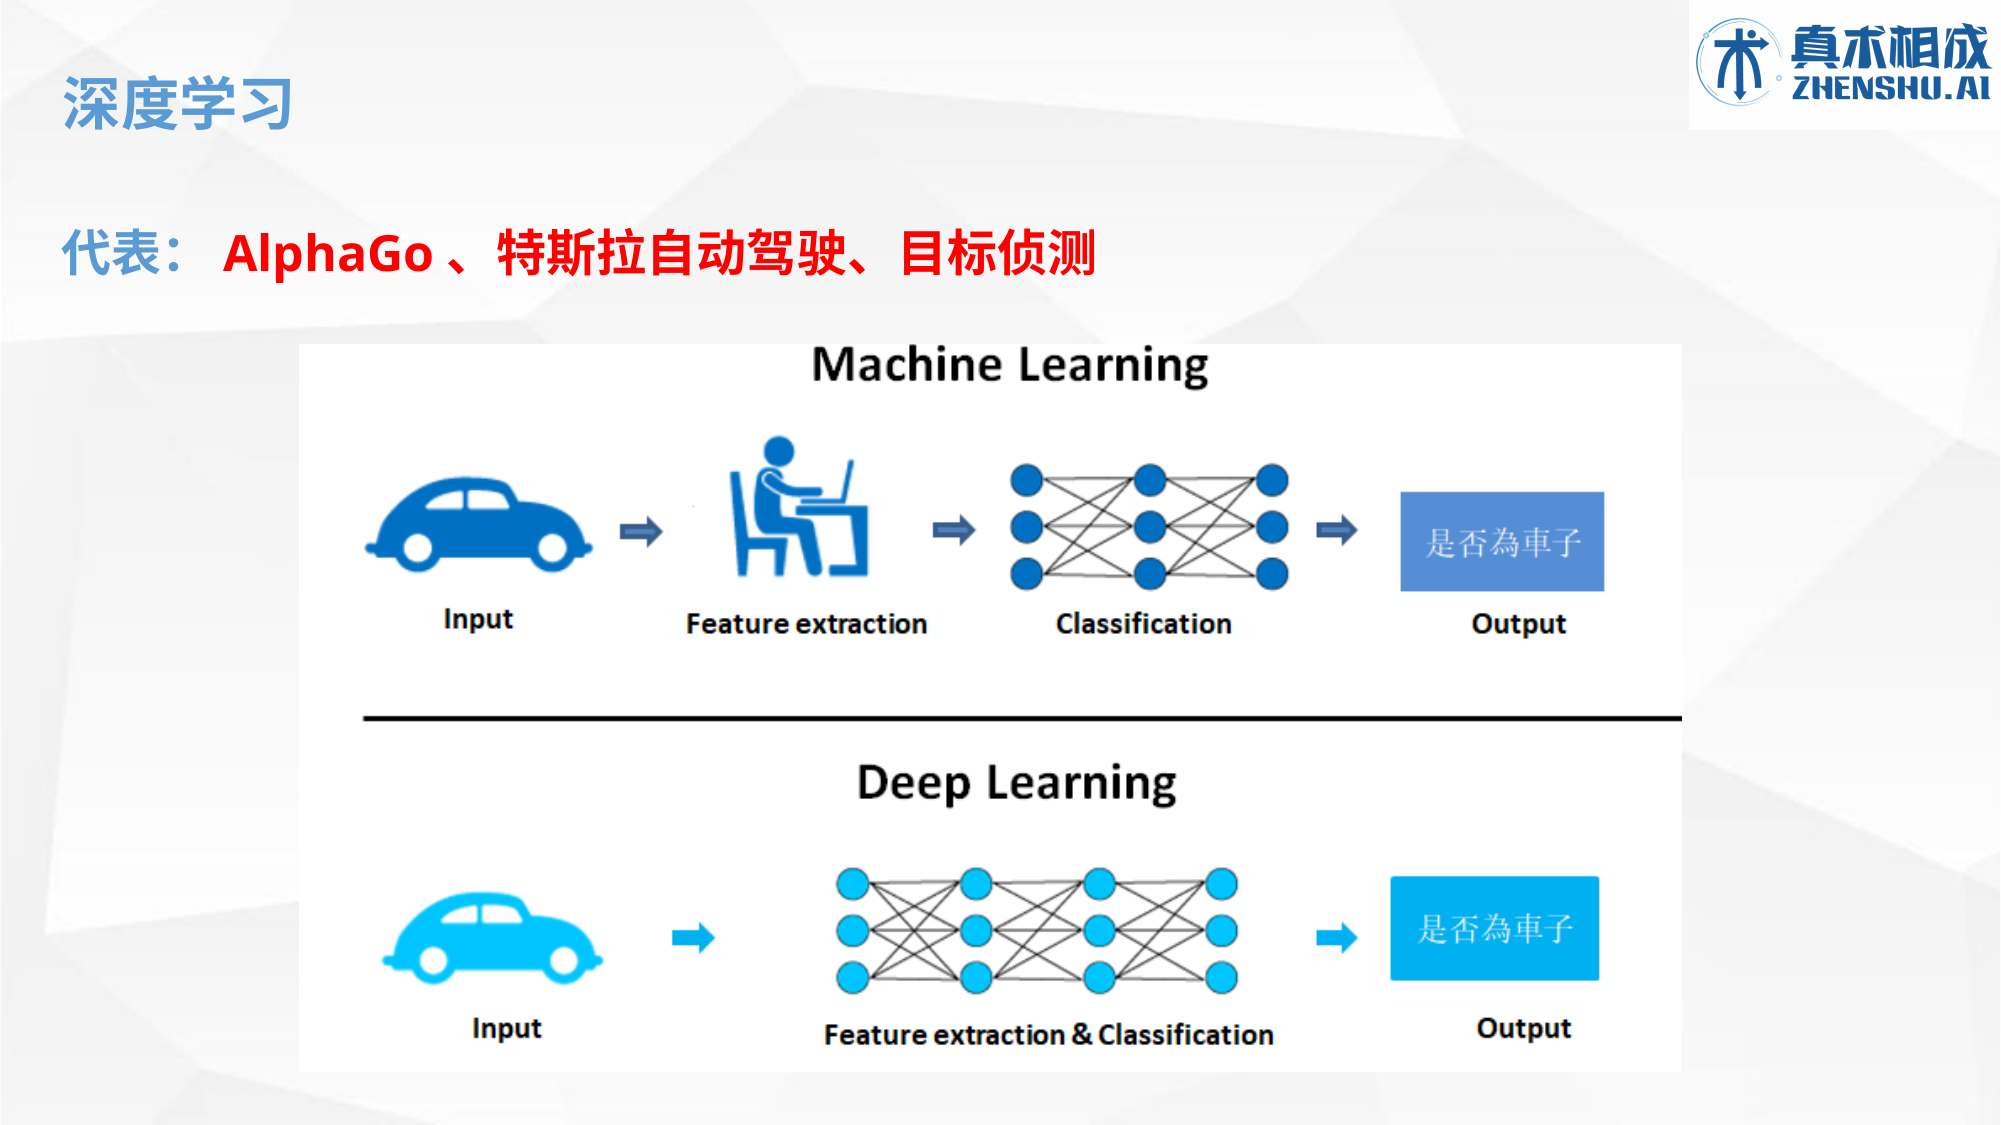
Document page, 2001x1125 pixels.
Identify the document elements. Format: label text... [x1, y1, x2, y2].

text_box 代表：AlphaGo、特斯拉自动驾驶、目标侦测 [46, 184, 1951, 289]
text_box 深度学习 [48, 59, 1356, 145]
picture [0, 0, 2001, 1125]
